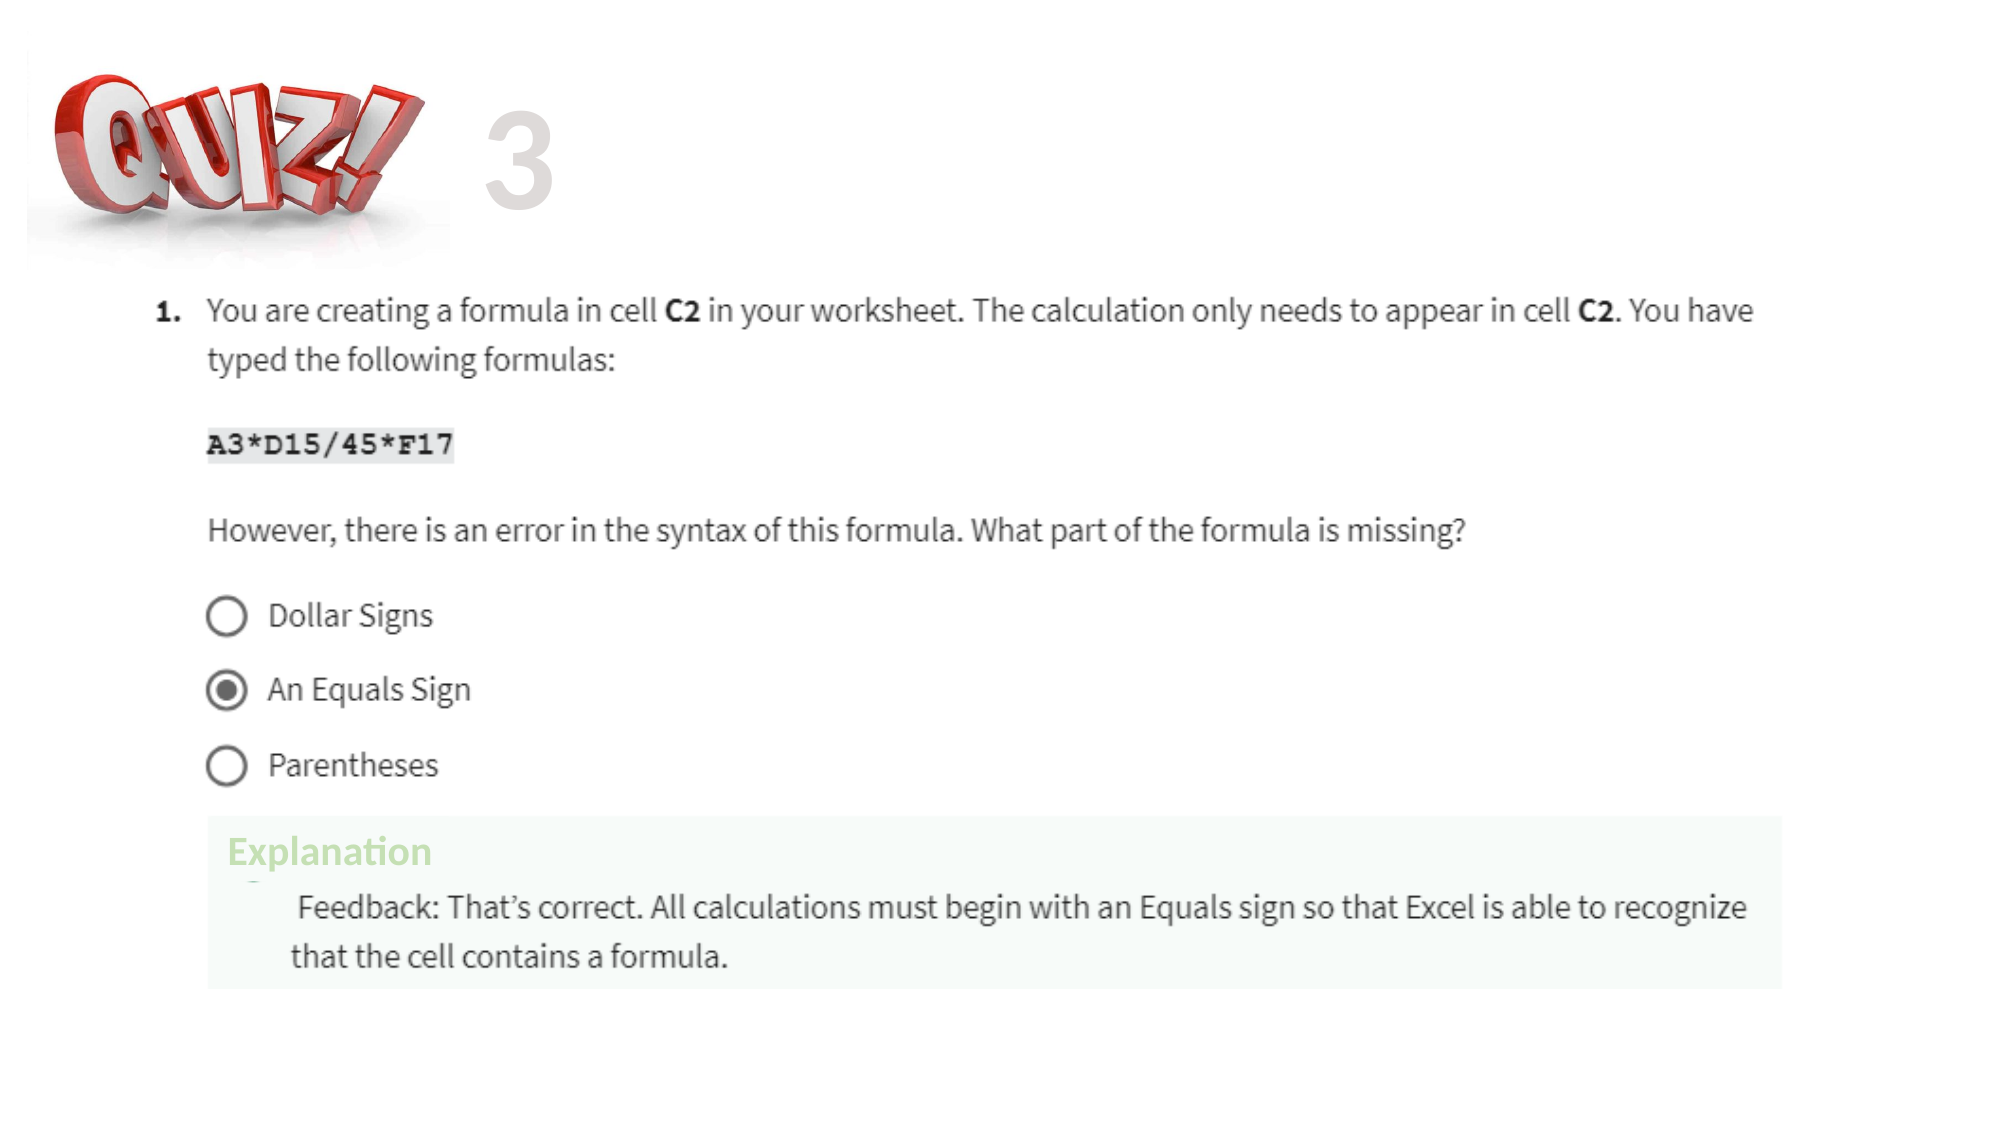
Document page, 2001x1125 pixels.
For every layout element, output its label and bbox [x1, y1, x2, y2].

text_box [27, 31, 572, 270]
picture [127, 269, 1788, 989]
